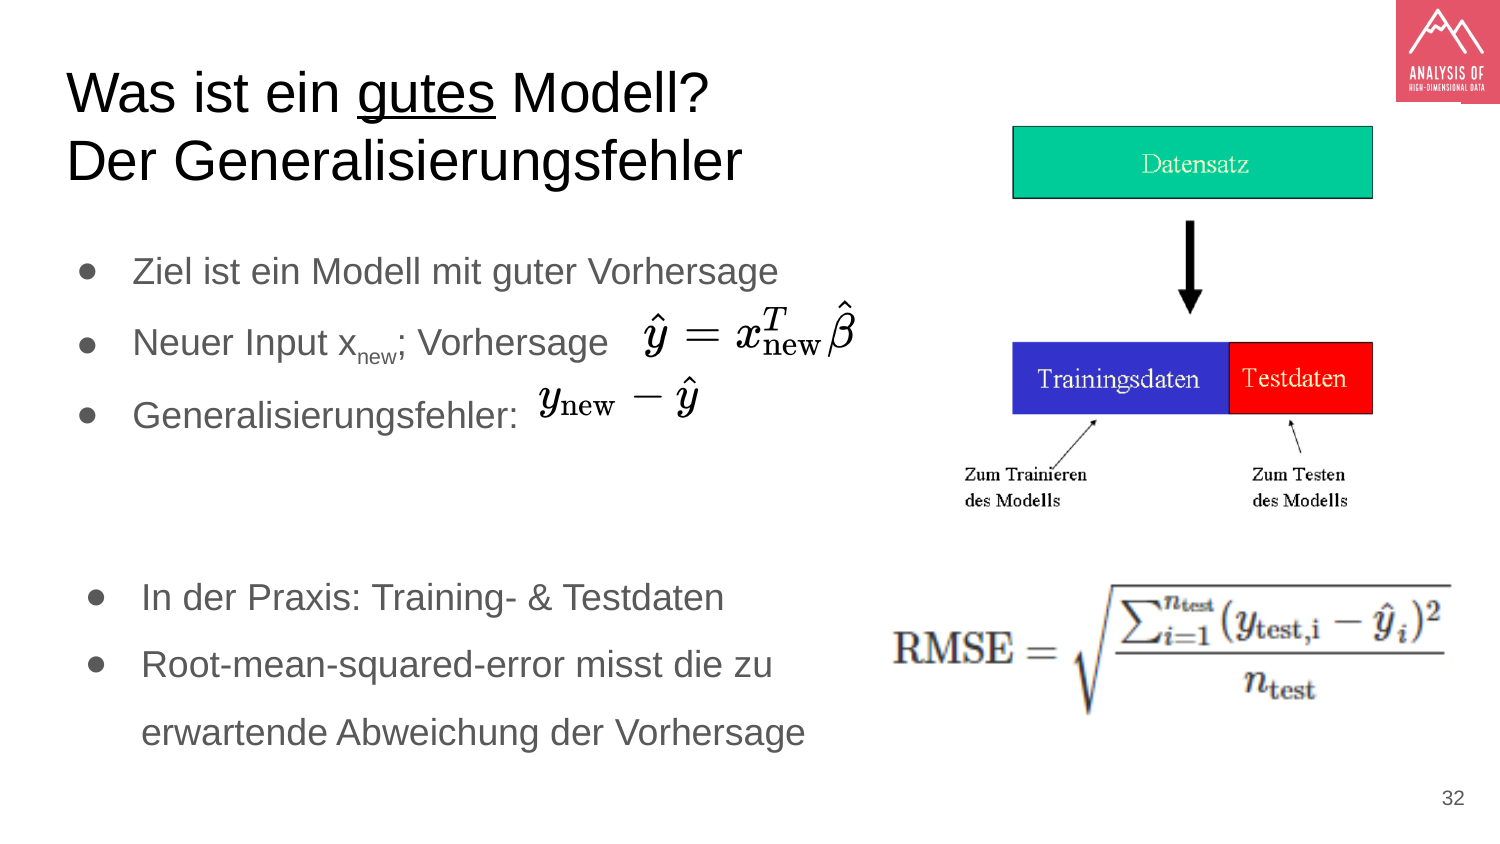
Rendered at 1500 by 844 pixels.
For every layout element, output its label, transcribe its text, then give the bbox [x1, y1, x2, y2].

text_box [56, 189, 874, 451]
picture [872, 0, 1500, 738]
title Was ist ein gutes Modell? Der Generalisierungsfehler [51, 40, 1449, 135]
text_box In der Praxis: Training- & Testdaten Root-mean-squared-error misst die zu erwartende Abweichung der Vorhersage [51, 535, 867, 768]
slide_number ‹#› [1389, 764, 1480, 830]
